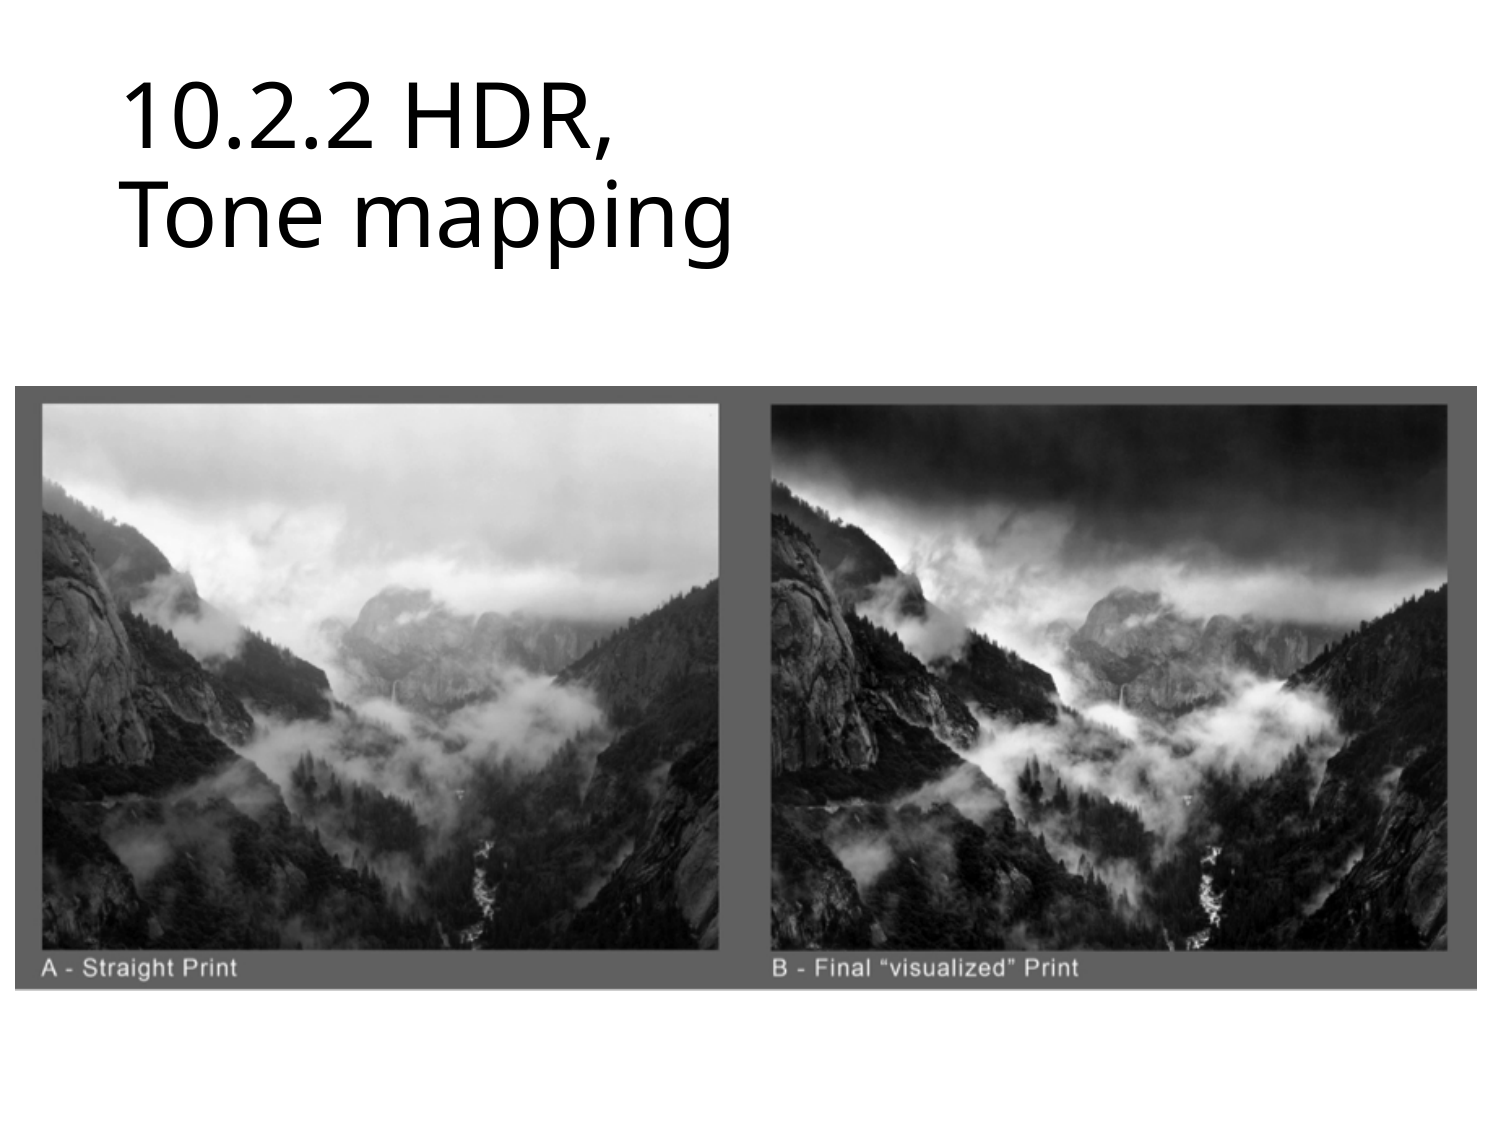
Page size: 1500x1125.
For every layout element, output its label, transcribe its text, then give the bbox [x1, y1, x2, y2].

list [15, 386, 1477, 991]
title 10.2.2 HDR, Tone mapping [103, 59, 1477, 278]
